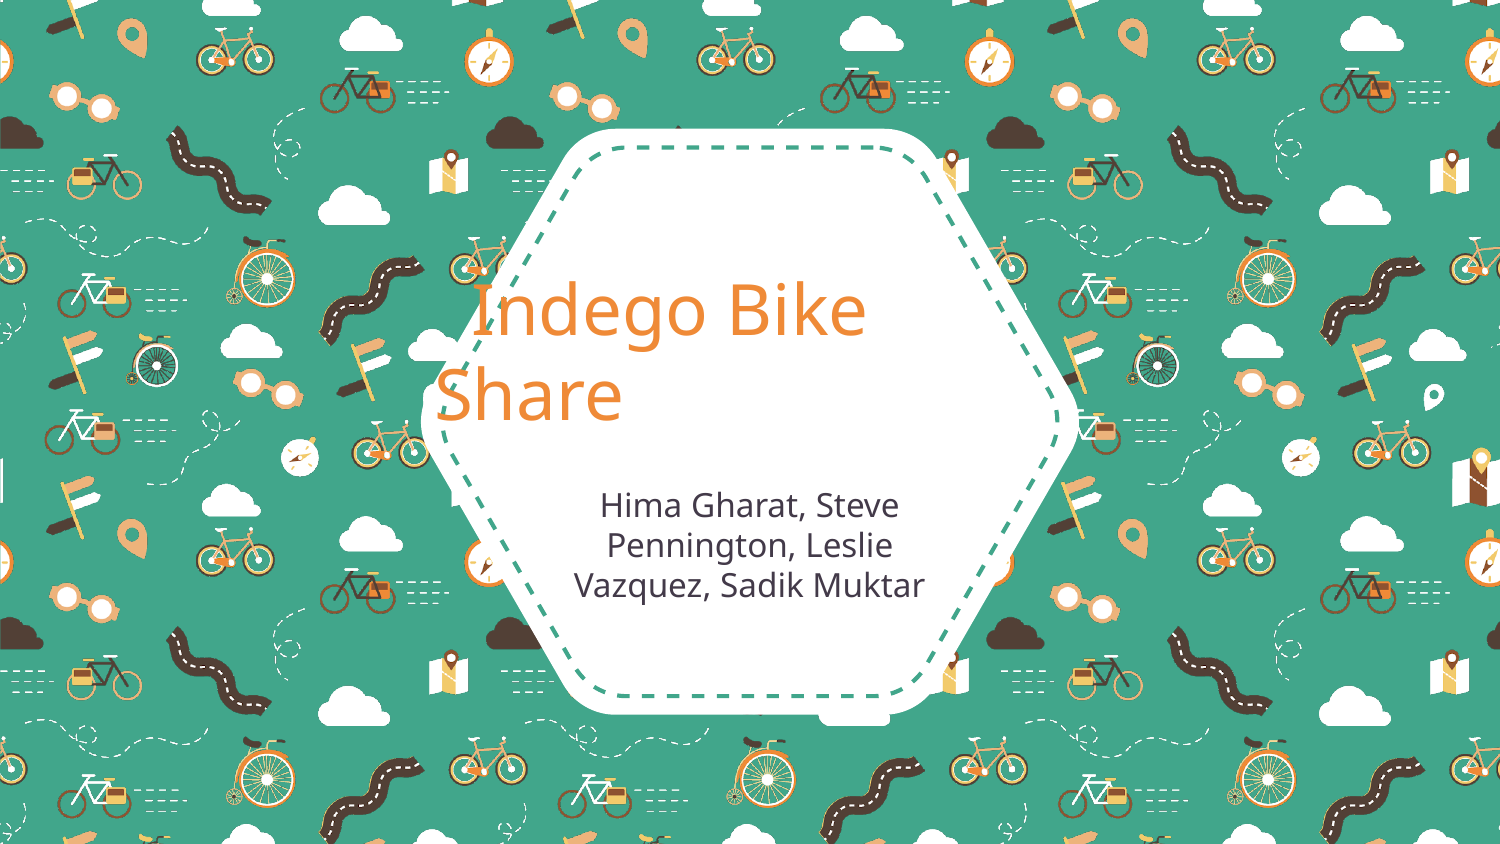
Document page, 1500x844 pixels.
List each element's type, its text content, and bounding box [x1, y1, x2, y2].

picture [0, 0, 1500, 844]
subtitle Hima Gharat, Steve Pennington, Leslie Vazquez, Sadik Muktar [549, 479, 951, 610]
title Indego Bike Share [419, 112, 1068, 450]
